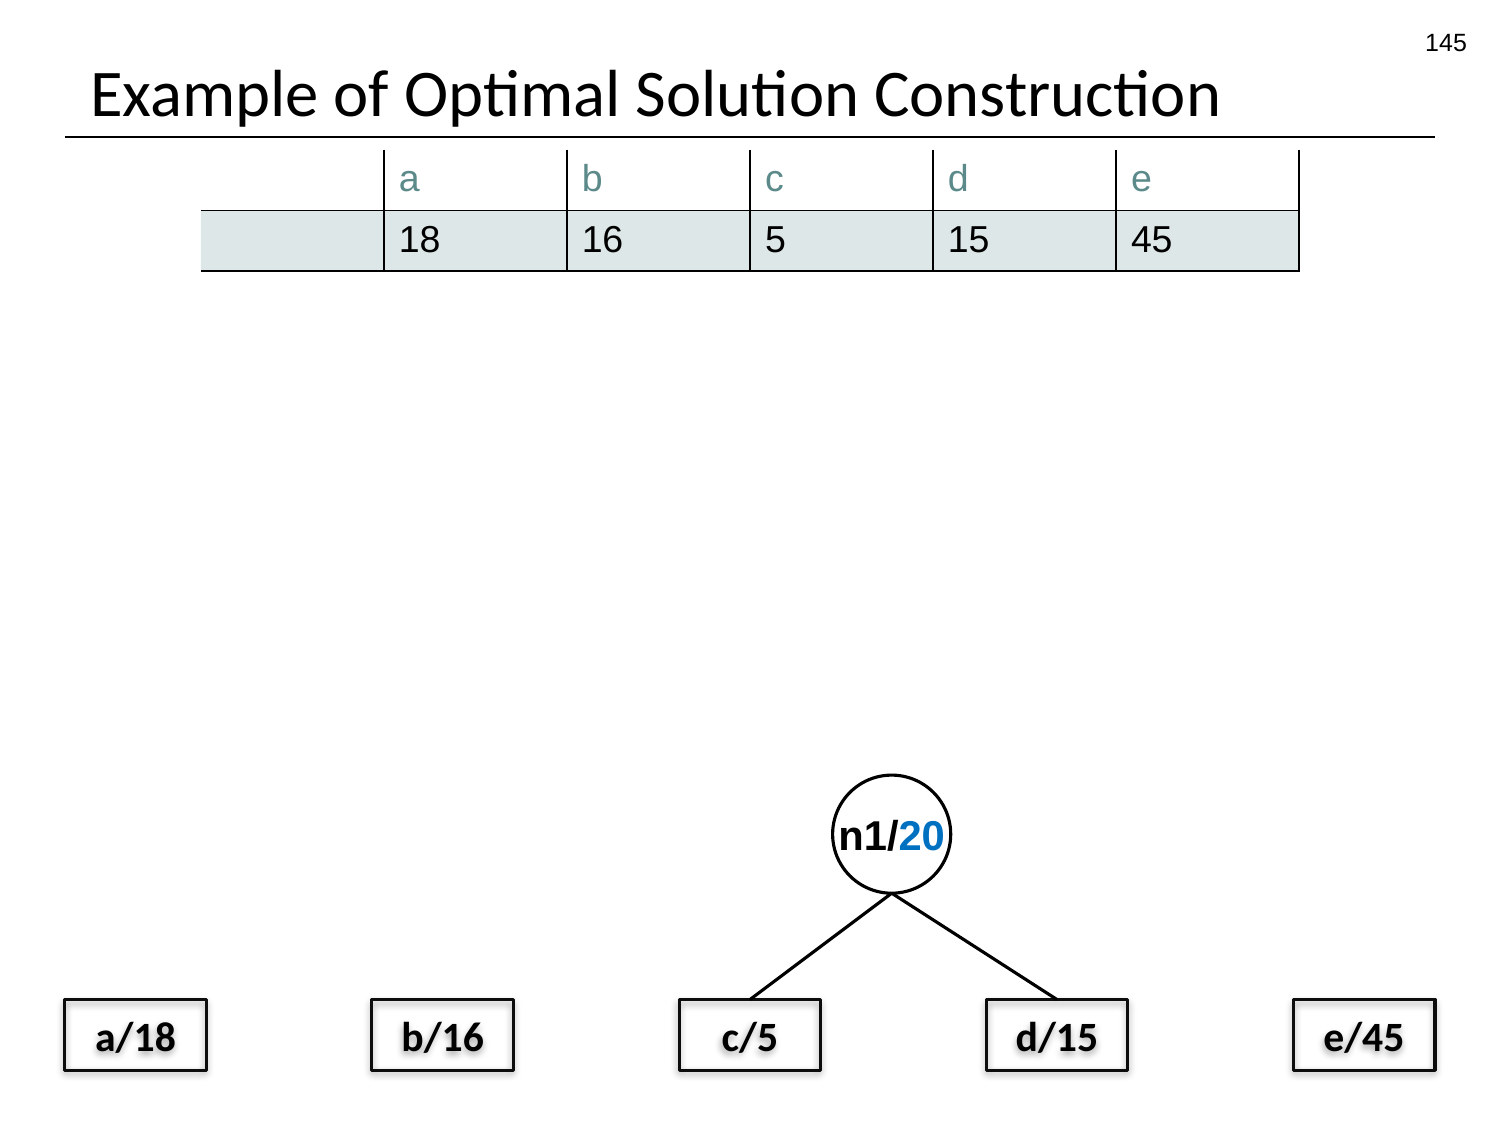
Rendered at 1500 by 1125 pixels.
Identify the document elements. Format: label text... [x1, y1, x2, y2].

text_box n1/20 [832, 775, 951, 891]
text_box a/18 [64, 999, 207, 1071]
text_box b/16 [371, 999, 514, 1071]
title Example of Optimal Solution Construction [75, 20, 1425, 138]
text_box e/45 [1293, 999, 1436, 1071]
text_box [749, 892, 890, 1000]
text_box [891, 892, 1058, 1000]
text_box c/5 [678, 999, 822, 1071]
slide_number 145 [1131, 18, 1483, 62]
text_box d/15 [985, 999, 1129, 1071]
